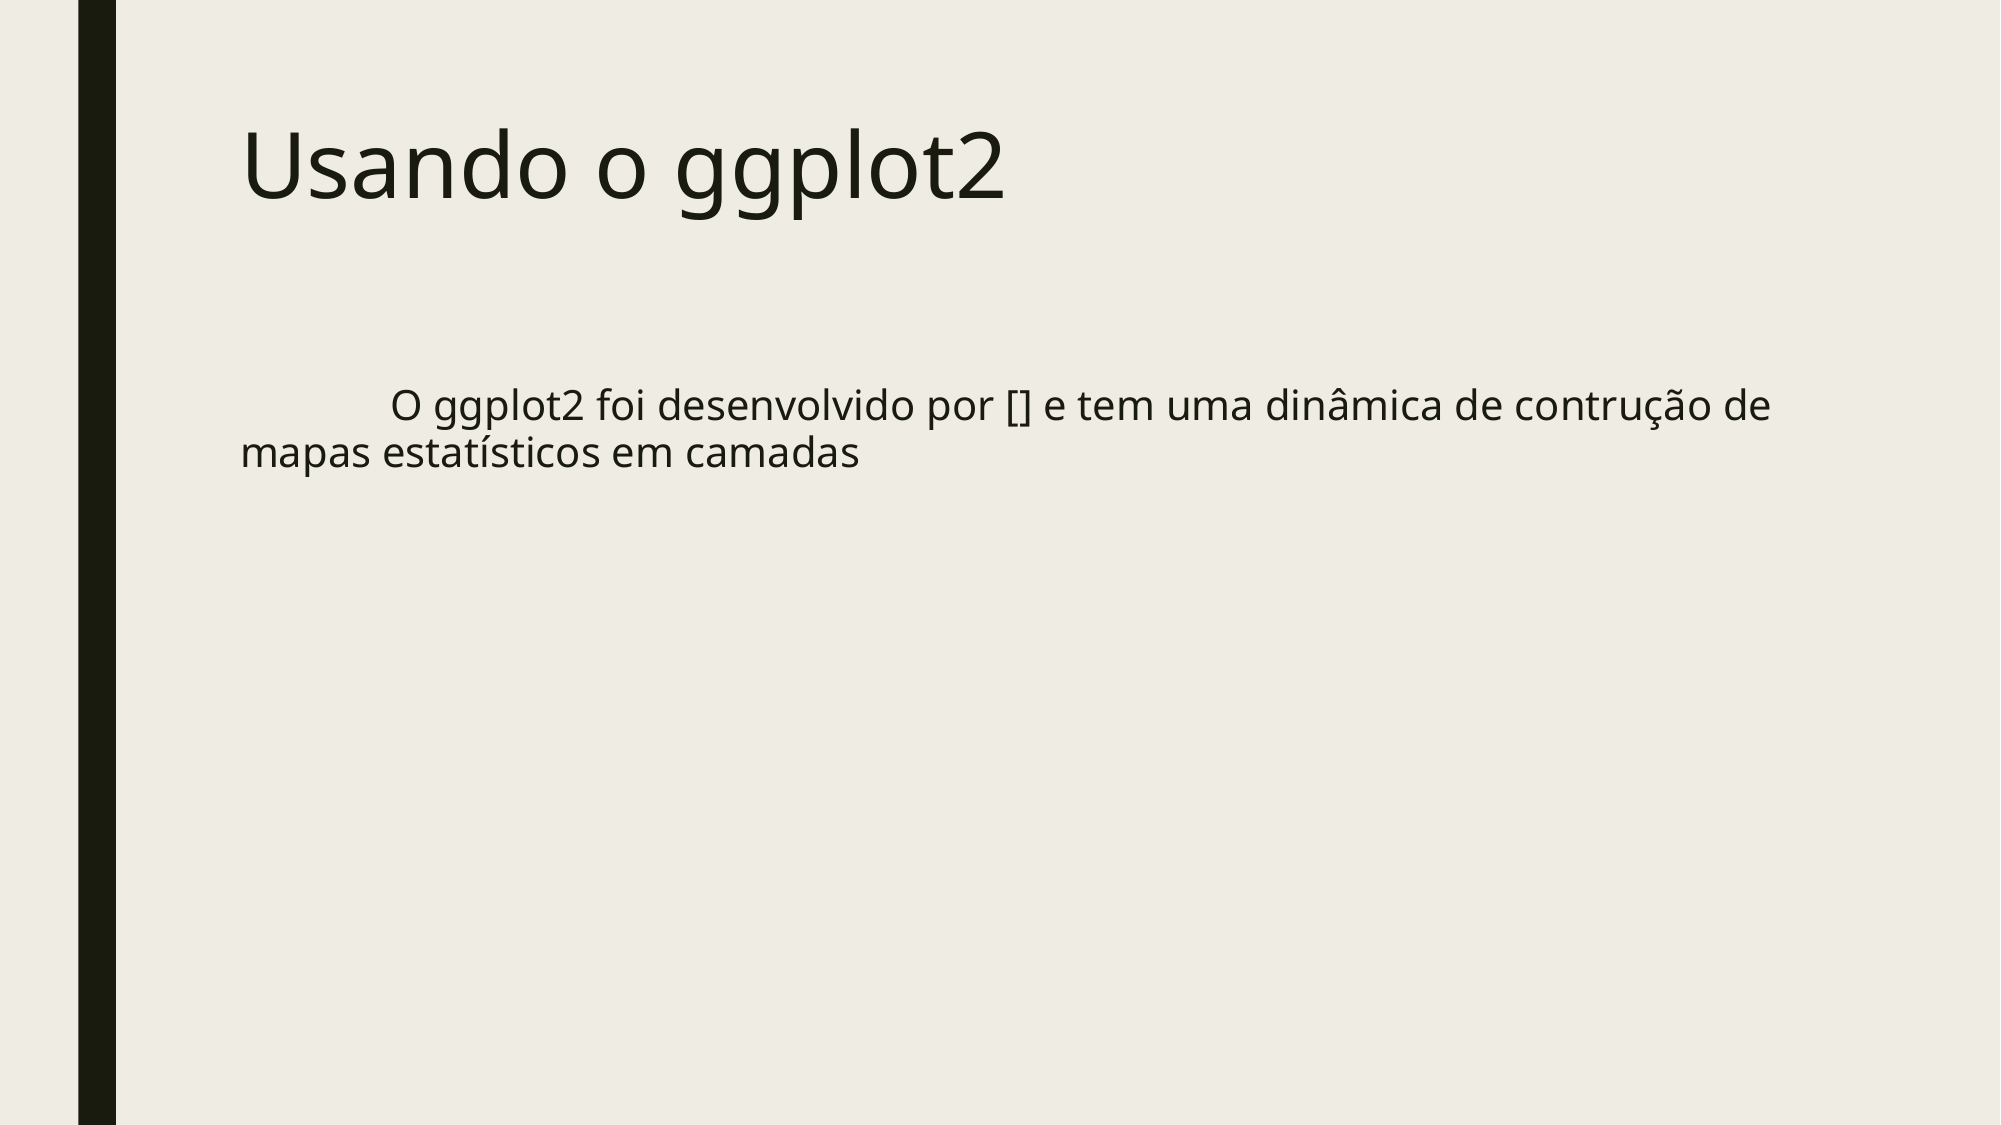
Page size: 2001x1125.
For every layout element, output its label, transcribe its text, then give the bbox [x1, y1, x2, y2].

title Usando o ggplot2 [225, 112, 1800, 357]
list O ggplot2 foi desenvolvido por [] e tem uma dinâmica de contrução de mapas estatísticos em camadas [225, 375, 1800, 963]
